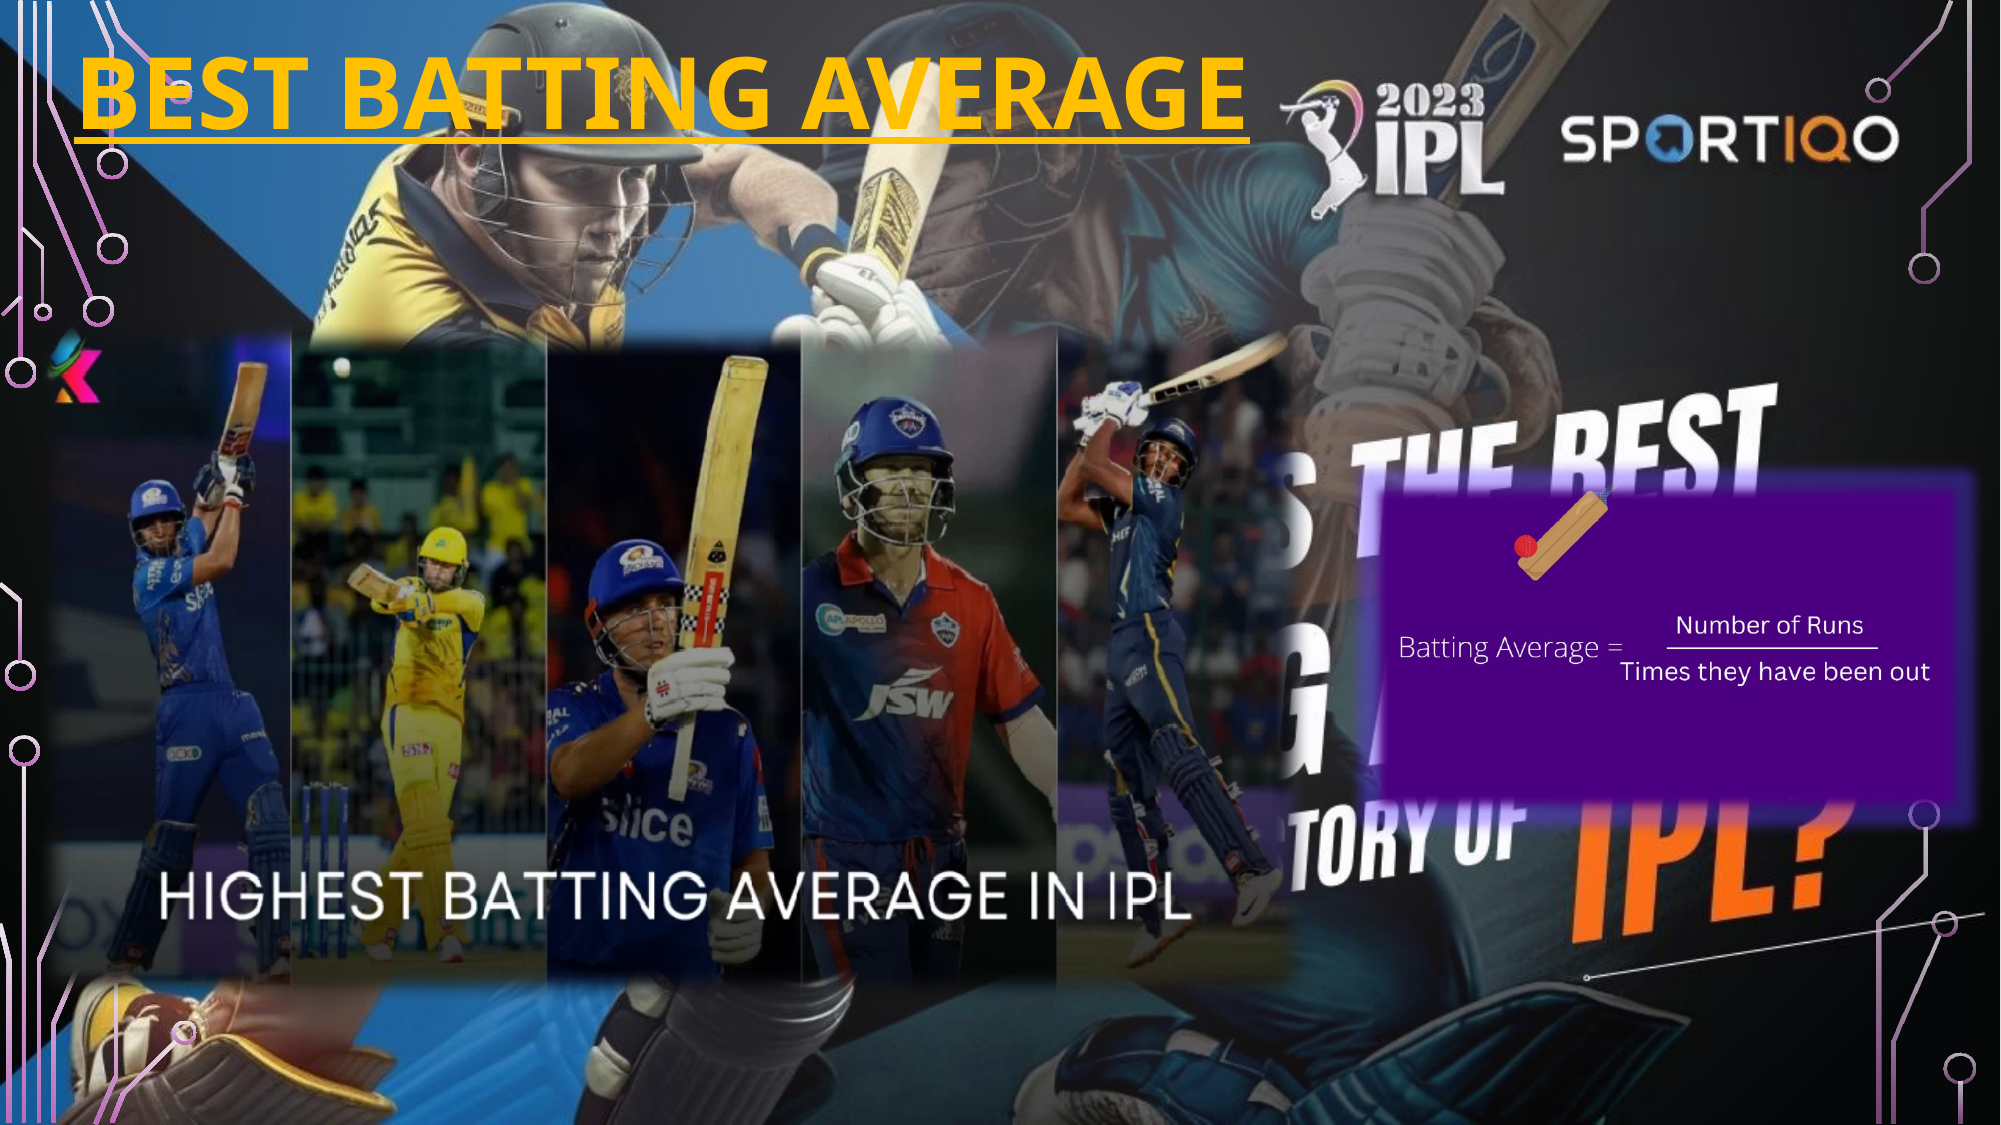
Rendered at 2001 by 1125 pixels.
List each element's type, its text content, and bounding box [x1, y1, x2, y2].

picture [36, 322, 1311, 1004]
title BEST BATTING AVERAGE [59, 0, 1370, 194]
picture [1369, 479, 1964, 815]
